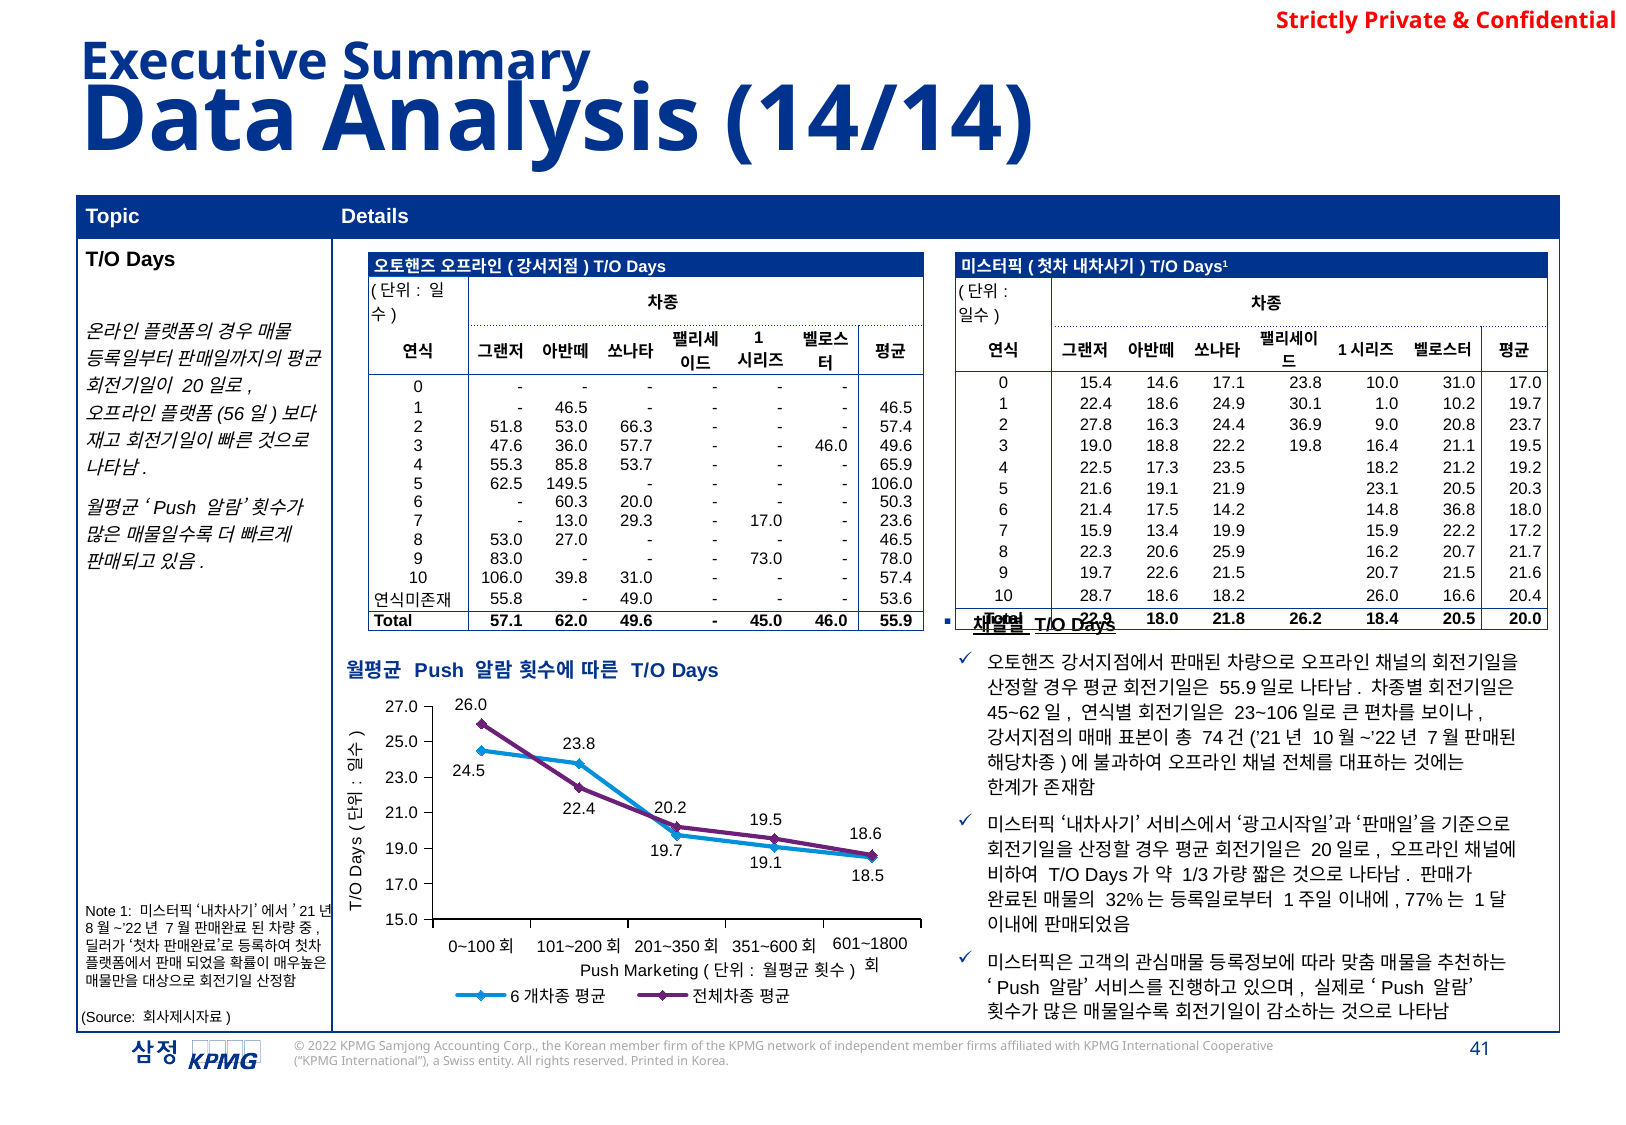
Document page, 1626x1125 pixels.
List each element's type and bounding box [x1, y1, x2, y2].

chart [333, 646, 938, 1019]
text_box [937, 610, 1528, 1012]
table_cell [78, 239, 331, 1031]
text_box [80, 1007, 280, 1026]
table_cell [333, 239, 1559, 1031]
table_cell [956, 278, 1051, 371]
table_header [333, 196, 1559, 238]
table_header [956, 253, 1547, 277]
table_cell [956, 609, 1051, 629]
text_box [85, 901, 333, 990]
table_cell [1052, 278, 1547, 371]
table_header [78, 196, 331, 238]
table_cell [1482, 372, 1547, 608]
picture [129, 1038, 263, 1071]
text_box [65, 37, 1475, 178]
table_cell [1052, 372, 1481, 608]
table_cell [1482, 609, 1547, 629]
table_cell [956, 372, 1051, 608]
table_header [369, 253, 923, 276]
table_cell [1052, 609, 1481, 629]
